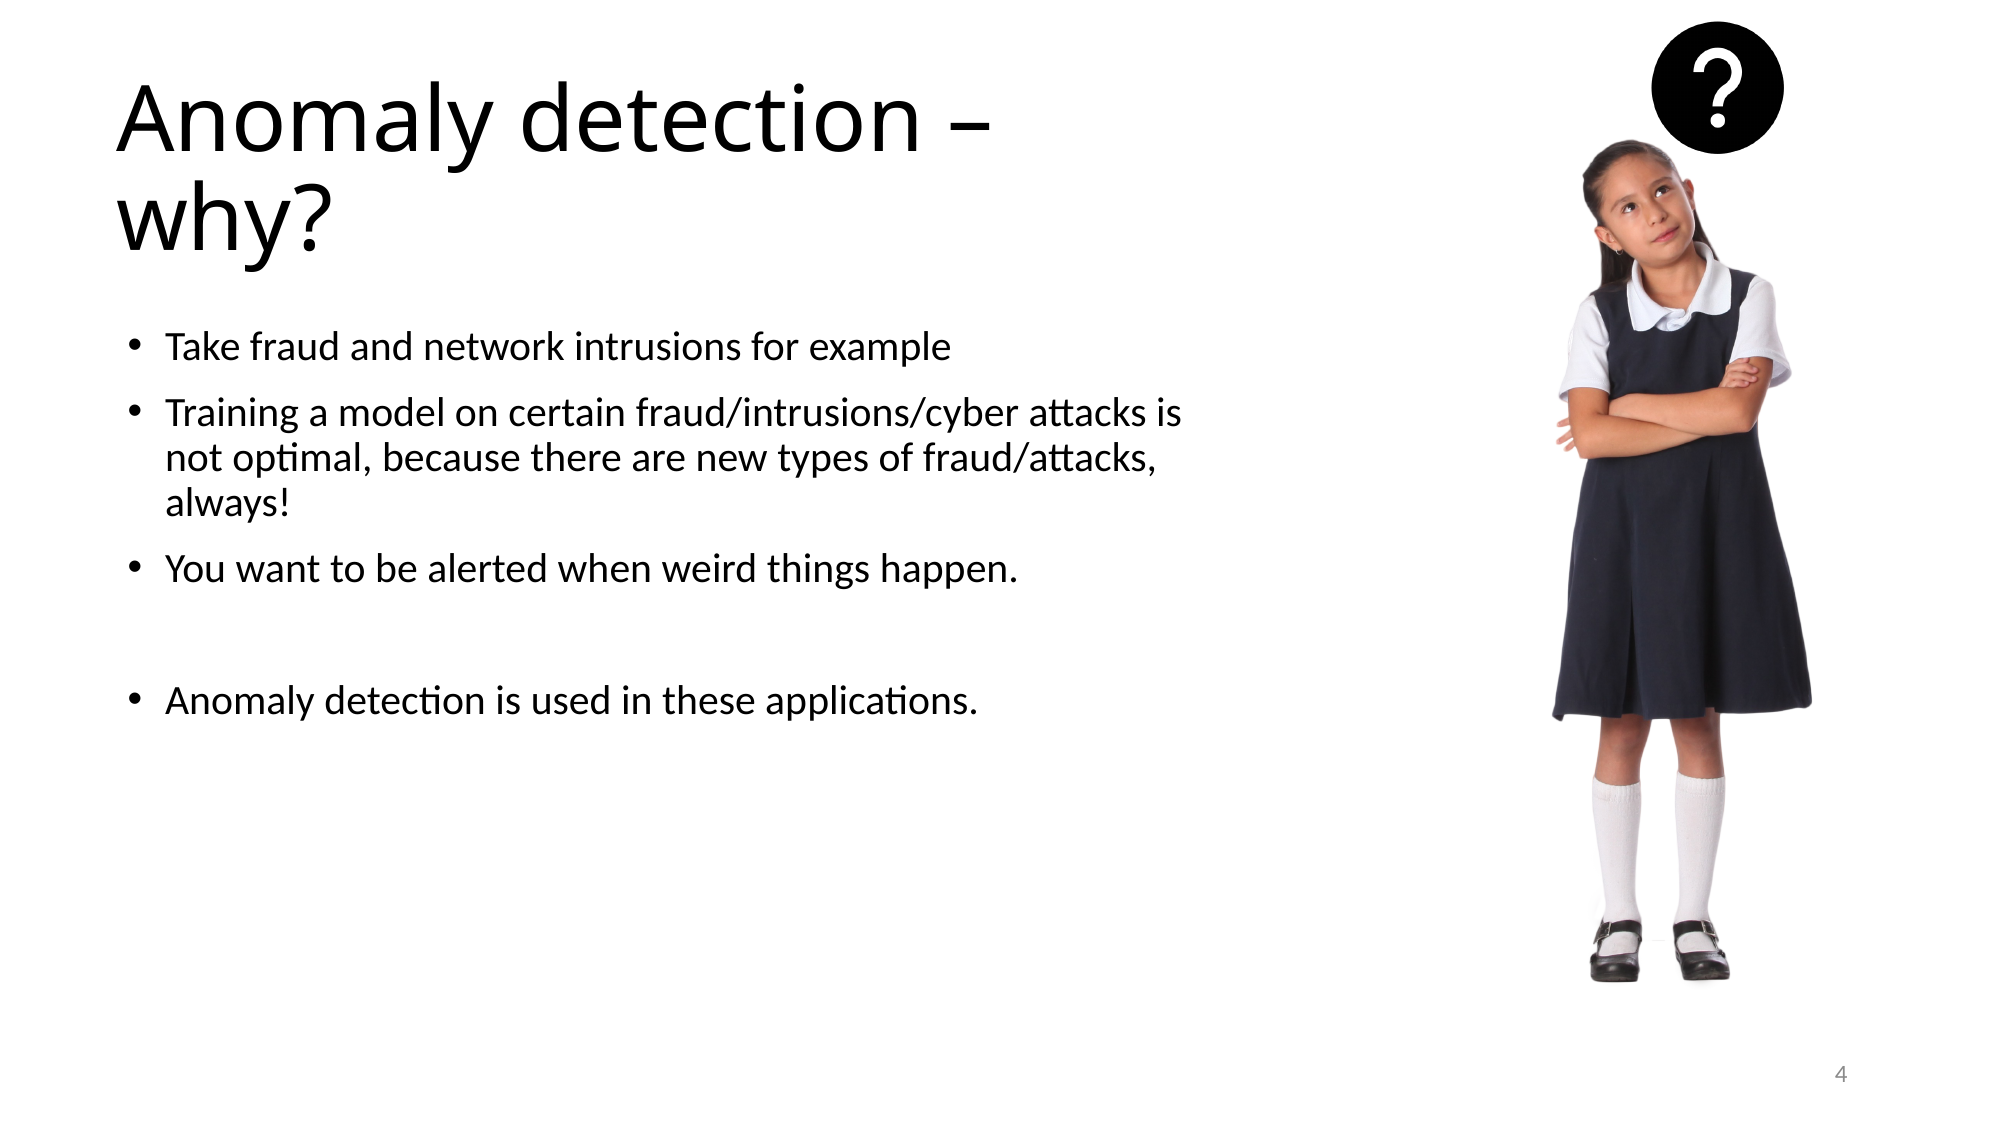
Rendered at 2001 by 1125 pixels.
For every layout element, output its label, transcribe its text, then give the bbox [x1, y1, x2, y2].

slide_number 4 [1412, 1042, 1863, 1103]
list Take fraud and network intrusions for example Training a model on certain fraud/intrusions/cyber attacks is not optimal, because there are new types of fraud/attacks, always! You want to be alerted when weird things happen. Anomaly detection is used in these applications. [112, 317, 1265, 1002]
picture [1550, 4, 1813, 991]
title Anomaly detection – why? [101, 62, 1230, 280]
